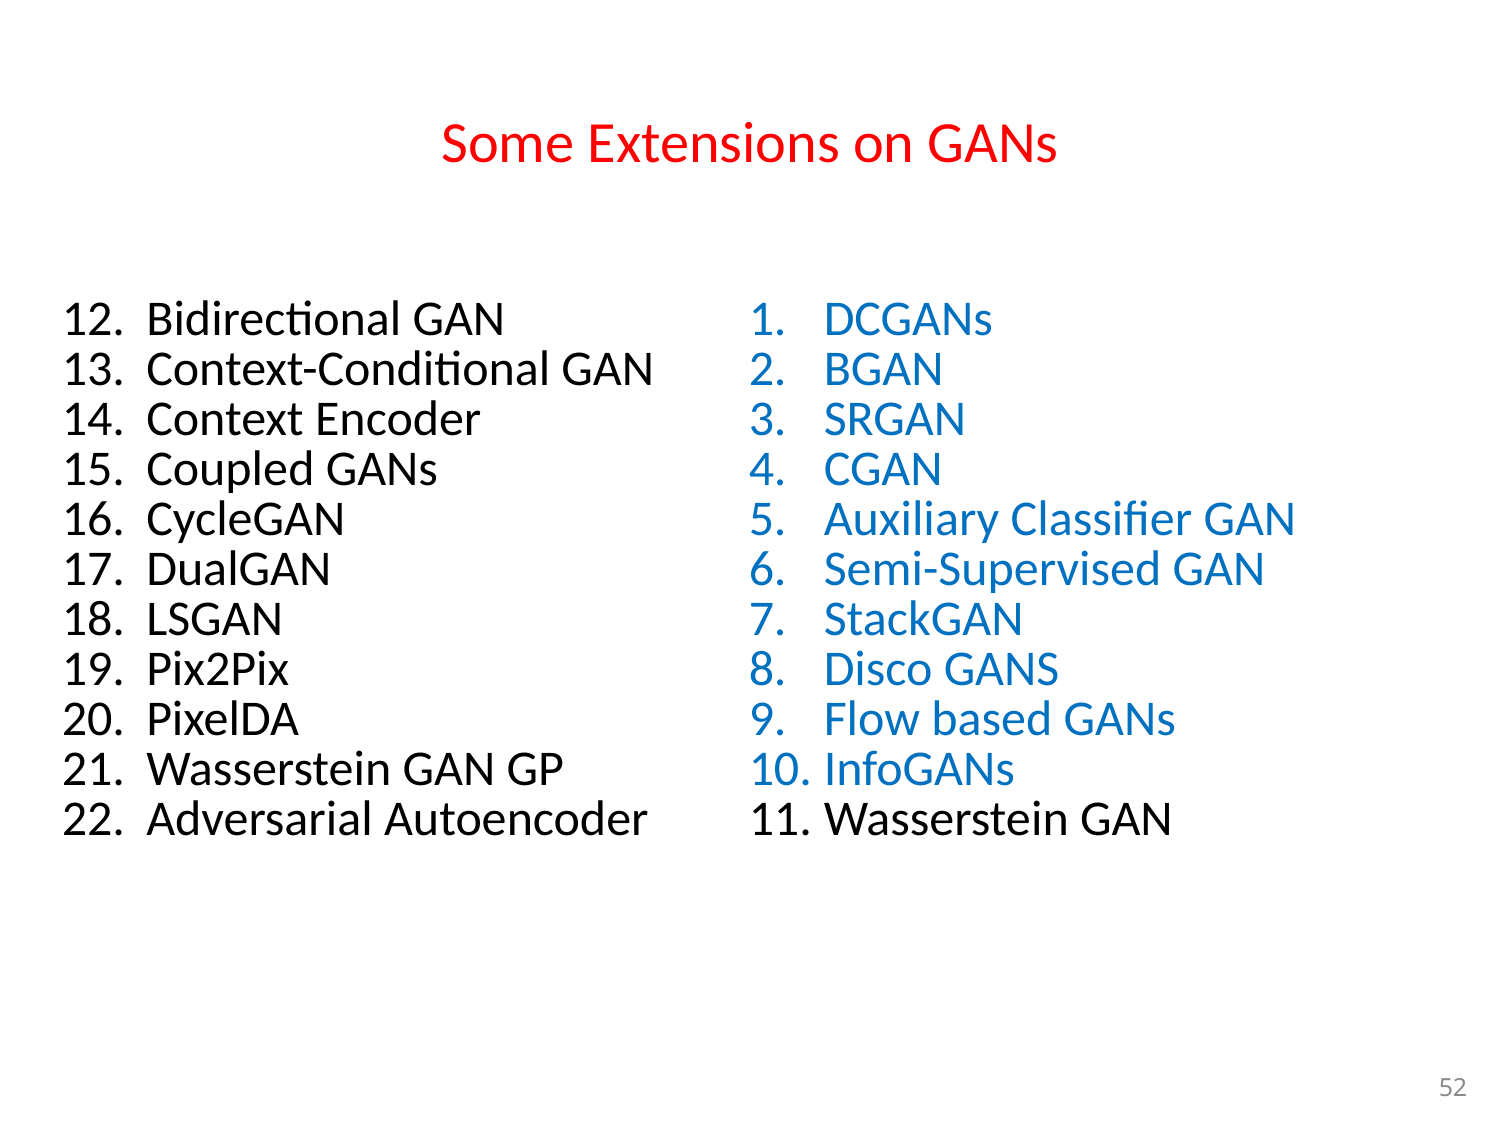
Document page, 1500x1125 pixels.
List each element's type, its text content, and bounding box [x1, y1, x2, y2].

title Some Extensions on GANs [75, 45, 1425, 233]
table_header DCGANs BGAN SRGAN CGAN Auxiliary Classifier GAN Semi-Supervised GAN StackGAN Disco GANS Flow based GANs InfoGANs Wasserstein GAN [734, 291, 1465, 906]
table_header Bidirectional GAN Context-Conditional GAN Context Encoder Coupled GANs CycleGAN DualGAN LSGAN Pix2Pix PixelDA Wasserstein GAN GP Adversarial Autoencoder [47, 291, 734, 906]
slide_number 52 [1032, 1058, 1483, 1119]
